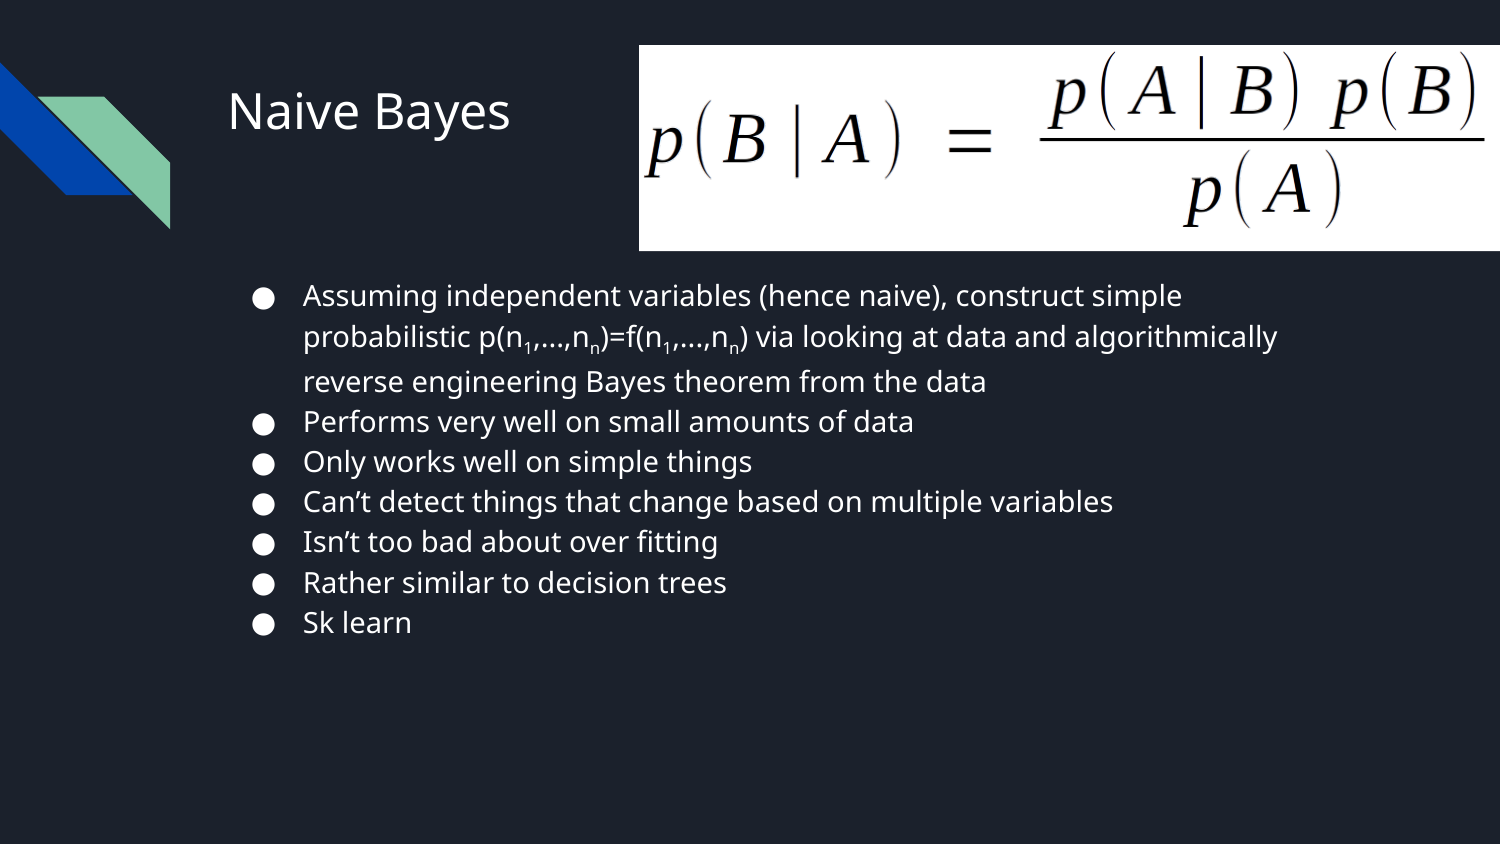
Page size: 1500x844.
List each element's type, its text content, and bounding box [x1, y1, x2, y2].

text_box [639, 45, 1500, 252]
list Assuming independent variables (hence naive), construct simple probabilistic p(n1,...,nn)=f(n1,...,nn) via looking at data and algorithmically reverse engineering Bayes theorem from the data Performs very well on small amounts of data Only works well on simple things Can’t detect things that change based on multiple variables Isn’t too bad about over fitting Rather similar to decision trees Sk learn [212, 257, 1368, 735]
title Naive Bayes [212, 64, 638, 215]
picture [643, 49, 1485, 230]
